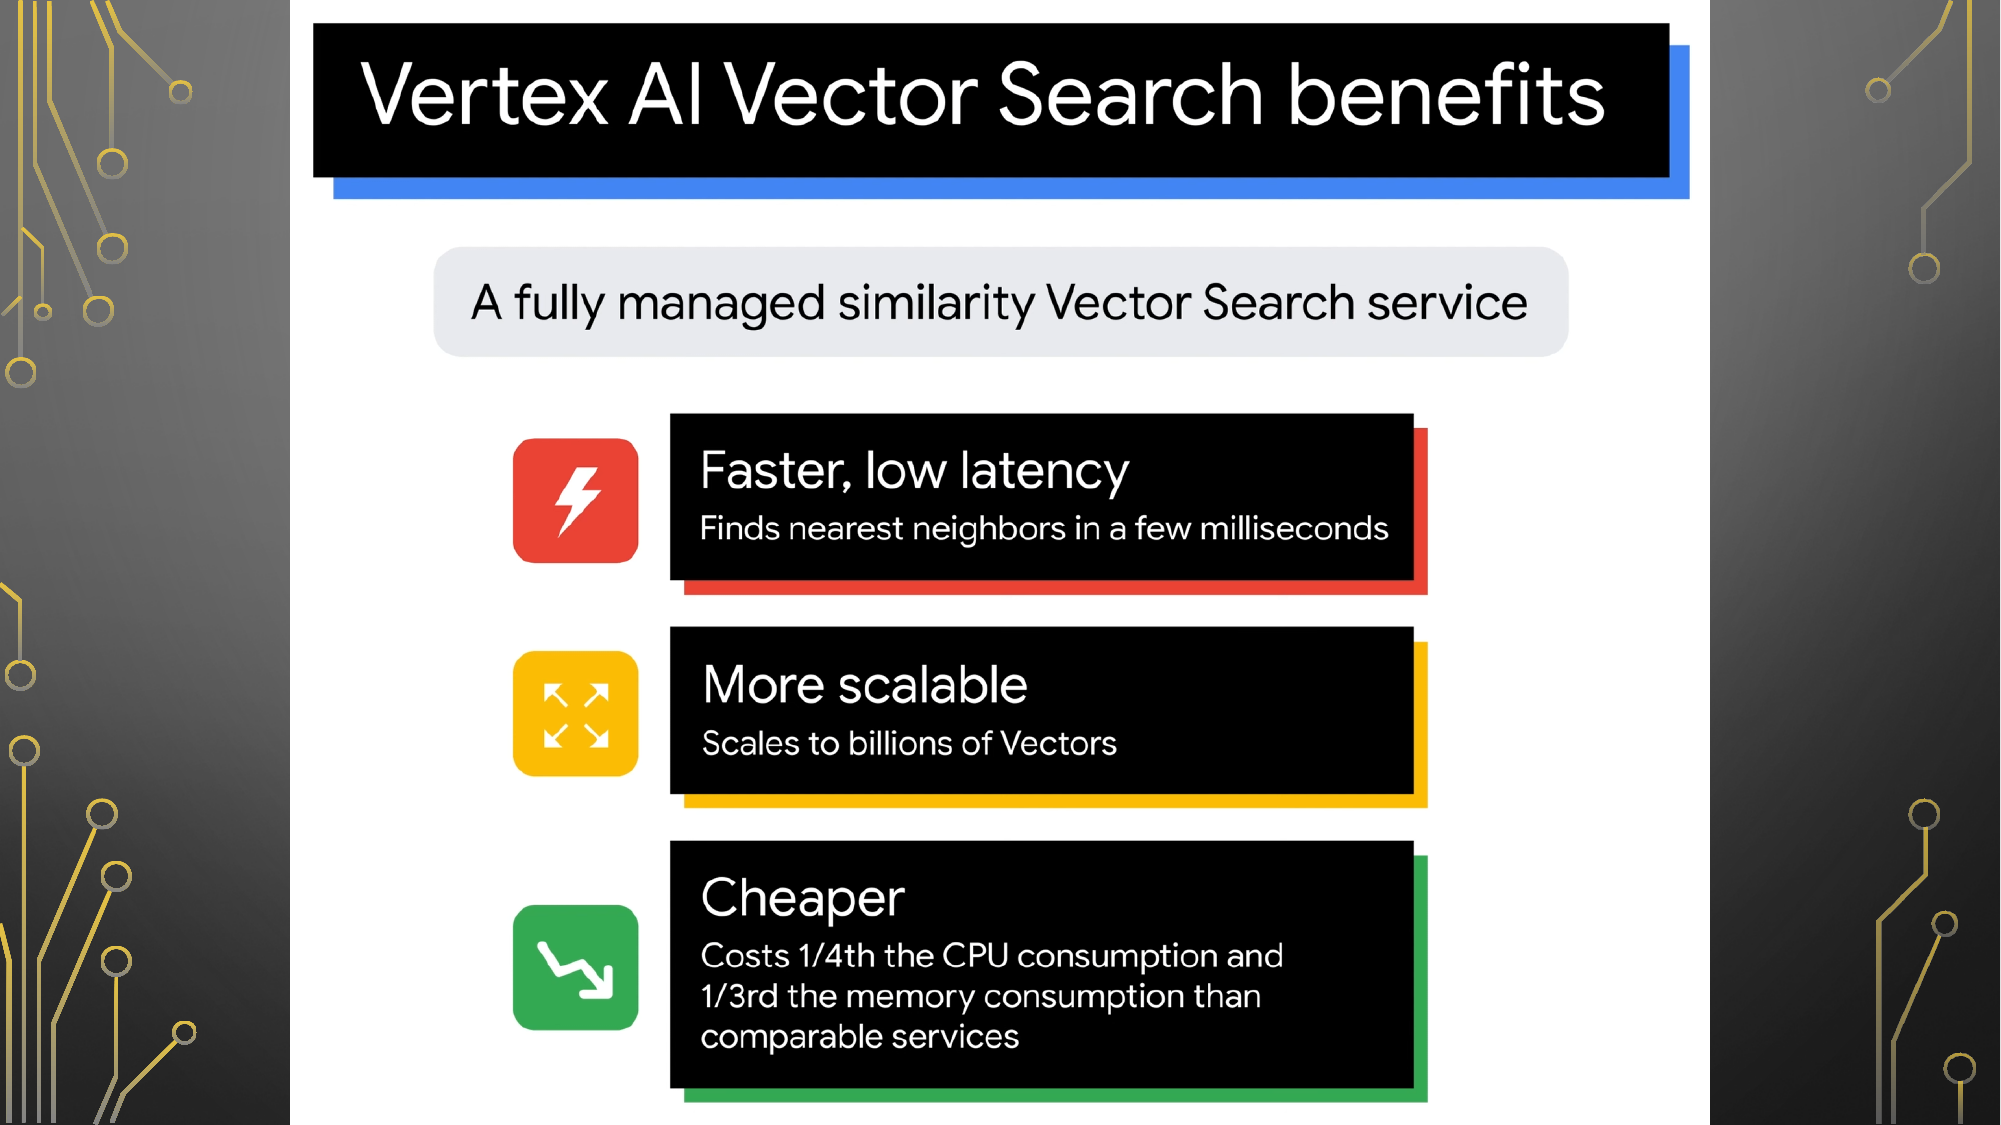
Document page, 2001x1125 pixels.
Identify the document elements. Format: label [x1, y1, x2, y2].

picture [290, 0, 1710, 1125]
